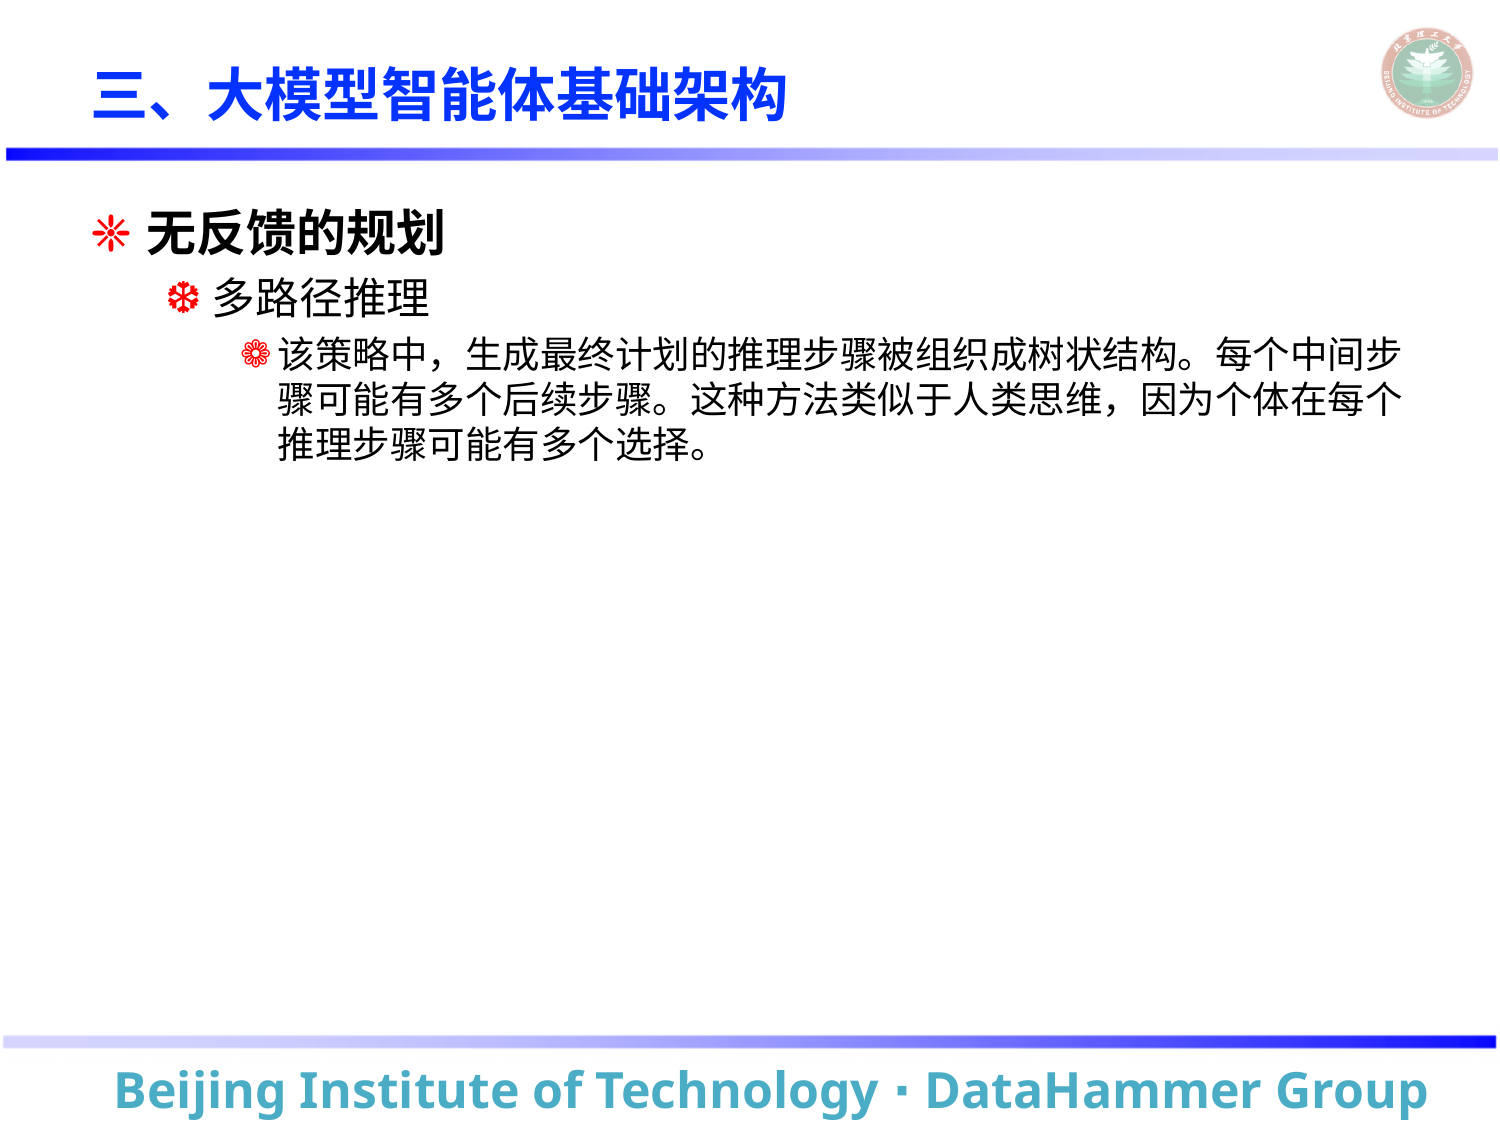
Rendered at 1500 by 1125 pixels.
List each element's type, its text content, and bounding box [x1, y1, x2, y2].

picture [0, 133, 1500, 169]
picture [3, 1028, 1500, 1062]
title 三、大模型智能体基础架构 [75, 38, 1425, 148]
list 无反馈的规划 多路径推理 该策略中，生成最终计划的推理步骤被组织成树状结构。每个中间步骤可能有多个后续步骤。这种方法类似于人类思维，因为个体在每个推理步骤可能有多个选择。 [75, 194, 1425, 1026]
